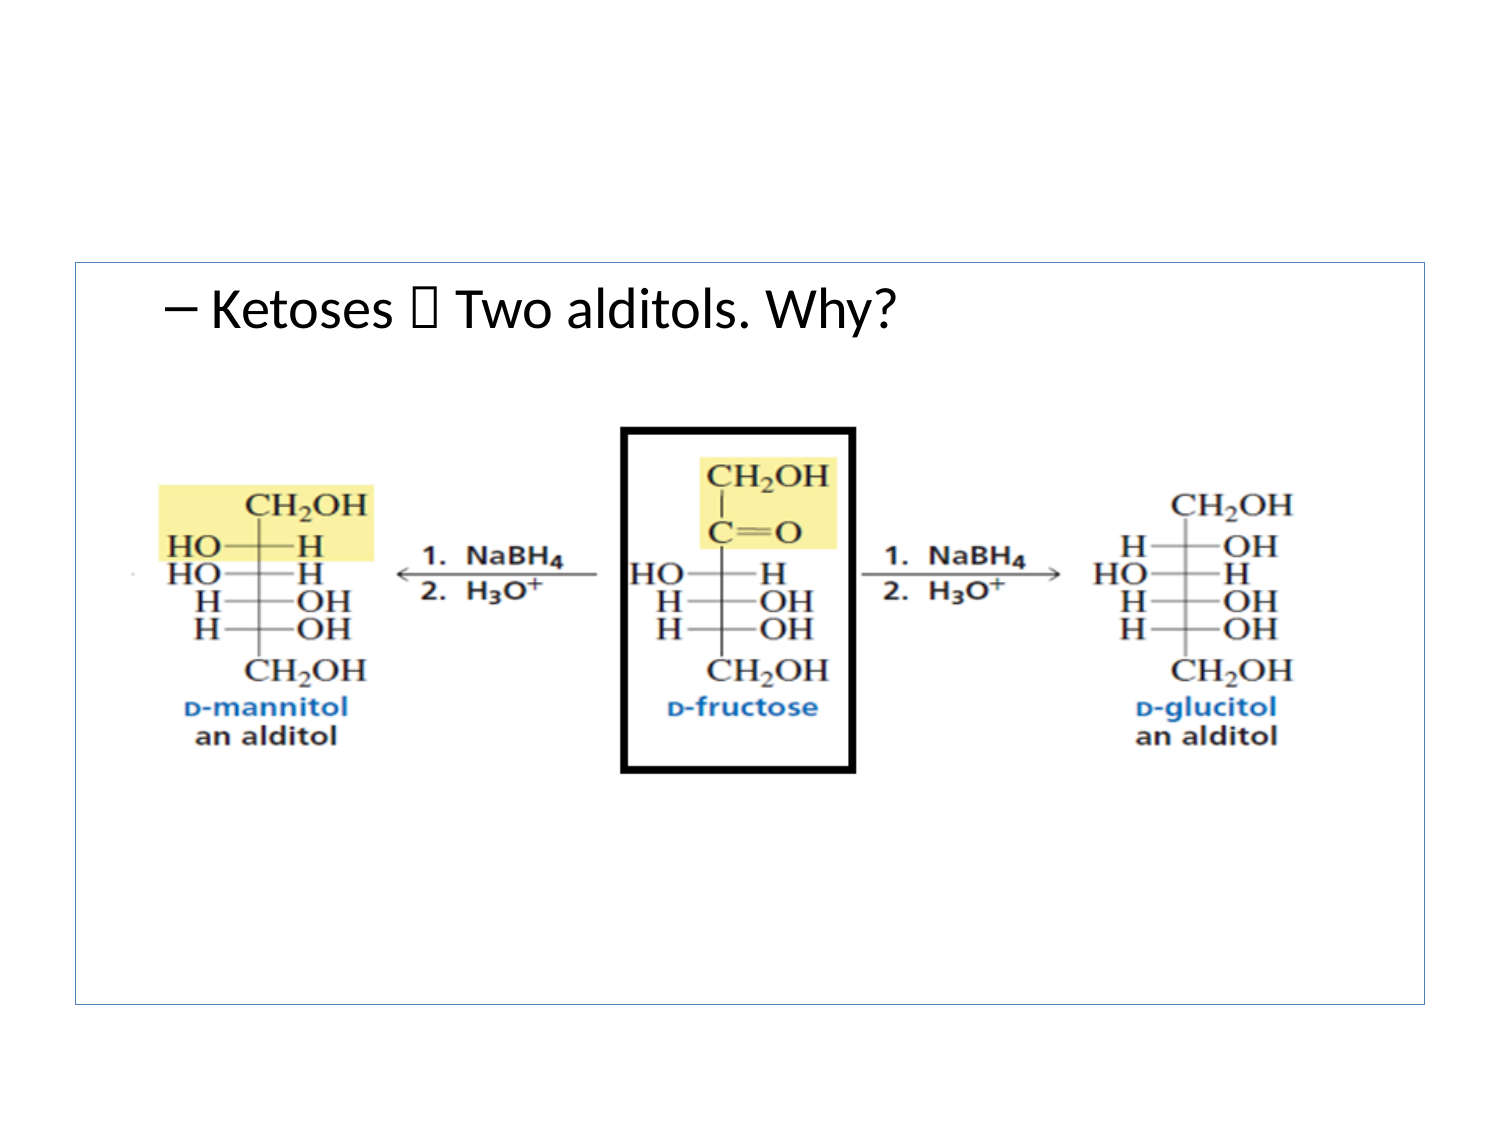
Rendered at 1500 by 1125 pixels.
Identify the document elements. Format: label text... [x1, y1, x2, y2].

picture [124, 424, 1341, 782]
list Ketoses  Two alditols. Why? [75, 262, 1425, 1005]
